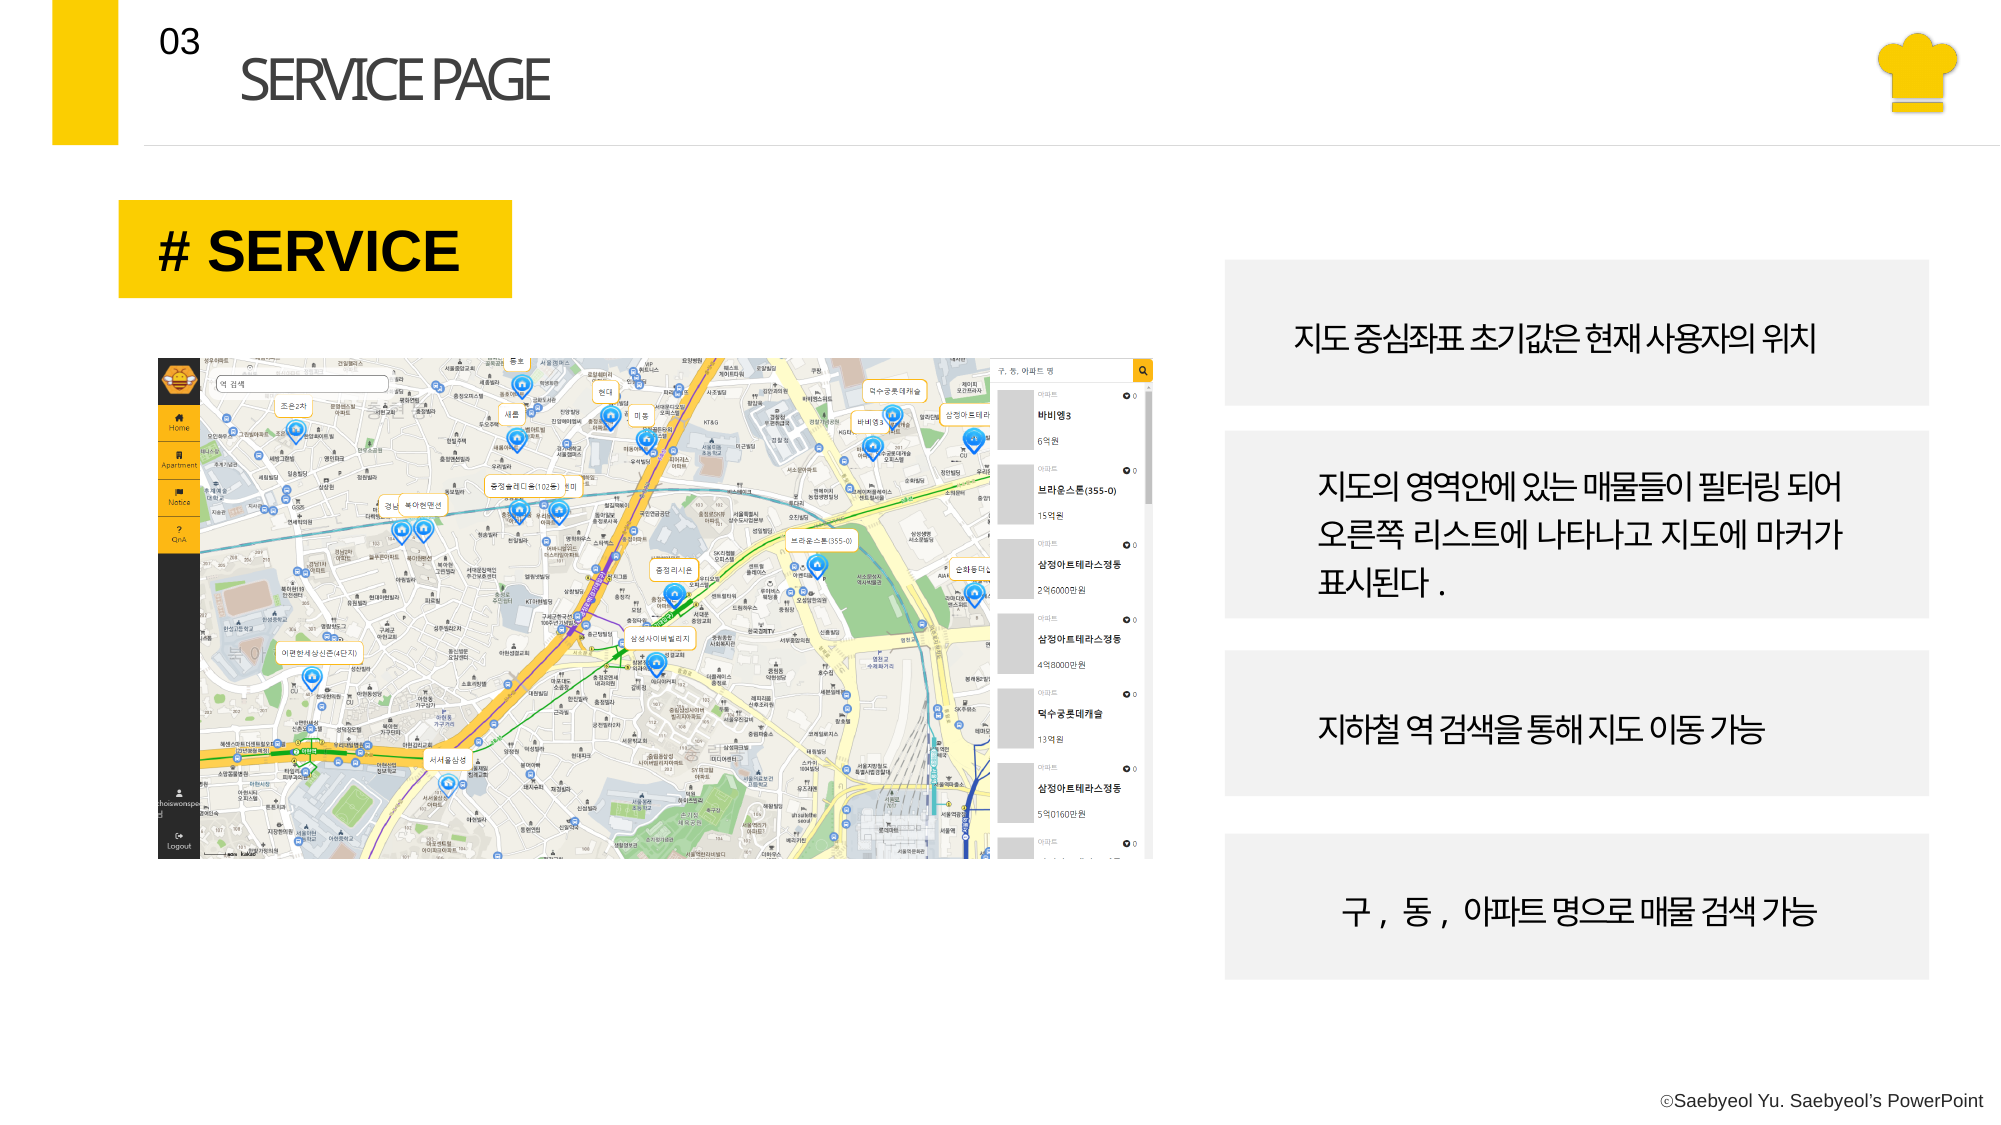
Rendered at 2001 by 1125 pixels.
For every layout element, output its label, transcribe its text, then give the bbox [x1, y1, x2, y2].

text_box [1224, 430, 1930, 619]
text_box 03 [144, 9, 216, 70]
text_box # SERVICE [143, 206, 494, 291]
text_box [1224, 833, 1930, 981]
text_box SERVICE PAGE [225, 34, 569, 120]
text_box [117, 199, 513, 299]
text_box 구, 동, 아파트 명으로 매물 검색 가능 [1326, 876, 1916, 939]
text_box [1224, 259, 1930, 407]
picture [1862, 17, 1973, 128]
text_box 지도 중심좌표 초기값은 현재 사용자의 위치 [1278, 303, 1916, 366]
text_box 지도의 영역안에 있는 매물들이 필터링 되어 오른쪽 리스트에 나타나고 지도에 마커가 표시된다. [1302, 450, 1856, 610]
text_box [51, 0, 119, 146]
text_box 지하철 역 검색을 통해 지도 이동 가능 [1302, 693, 1892, 757]
picture [157, 358, 1153, 859]
text_box [1224, 649, 1930, 797]
